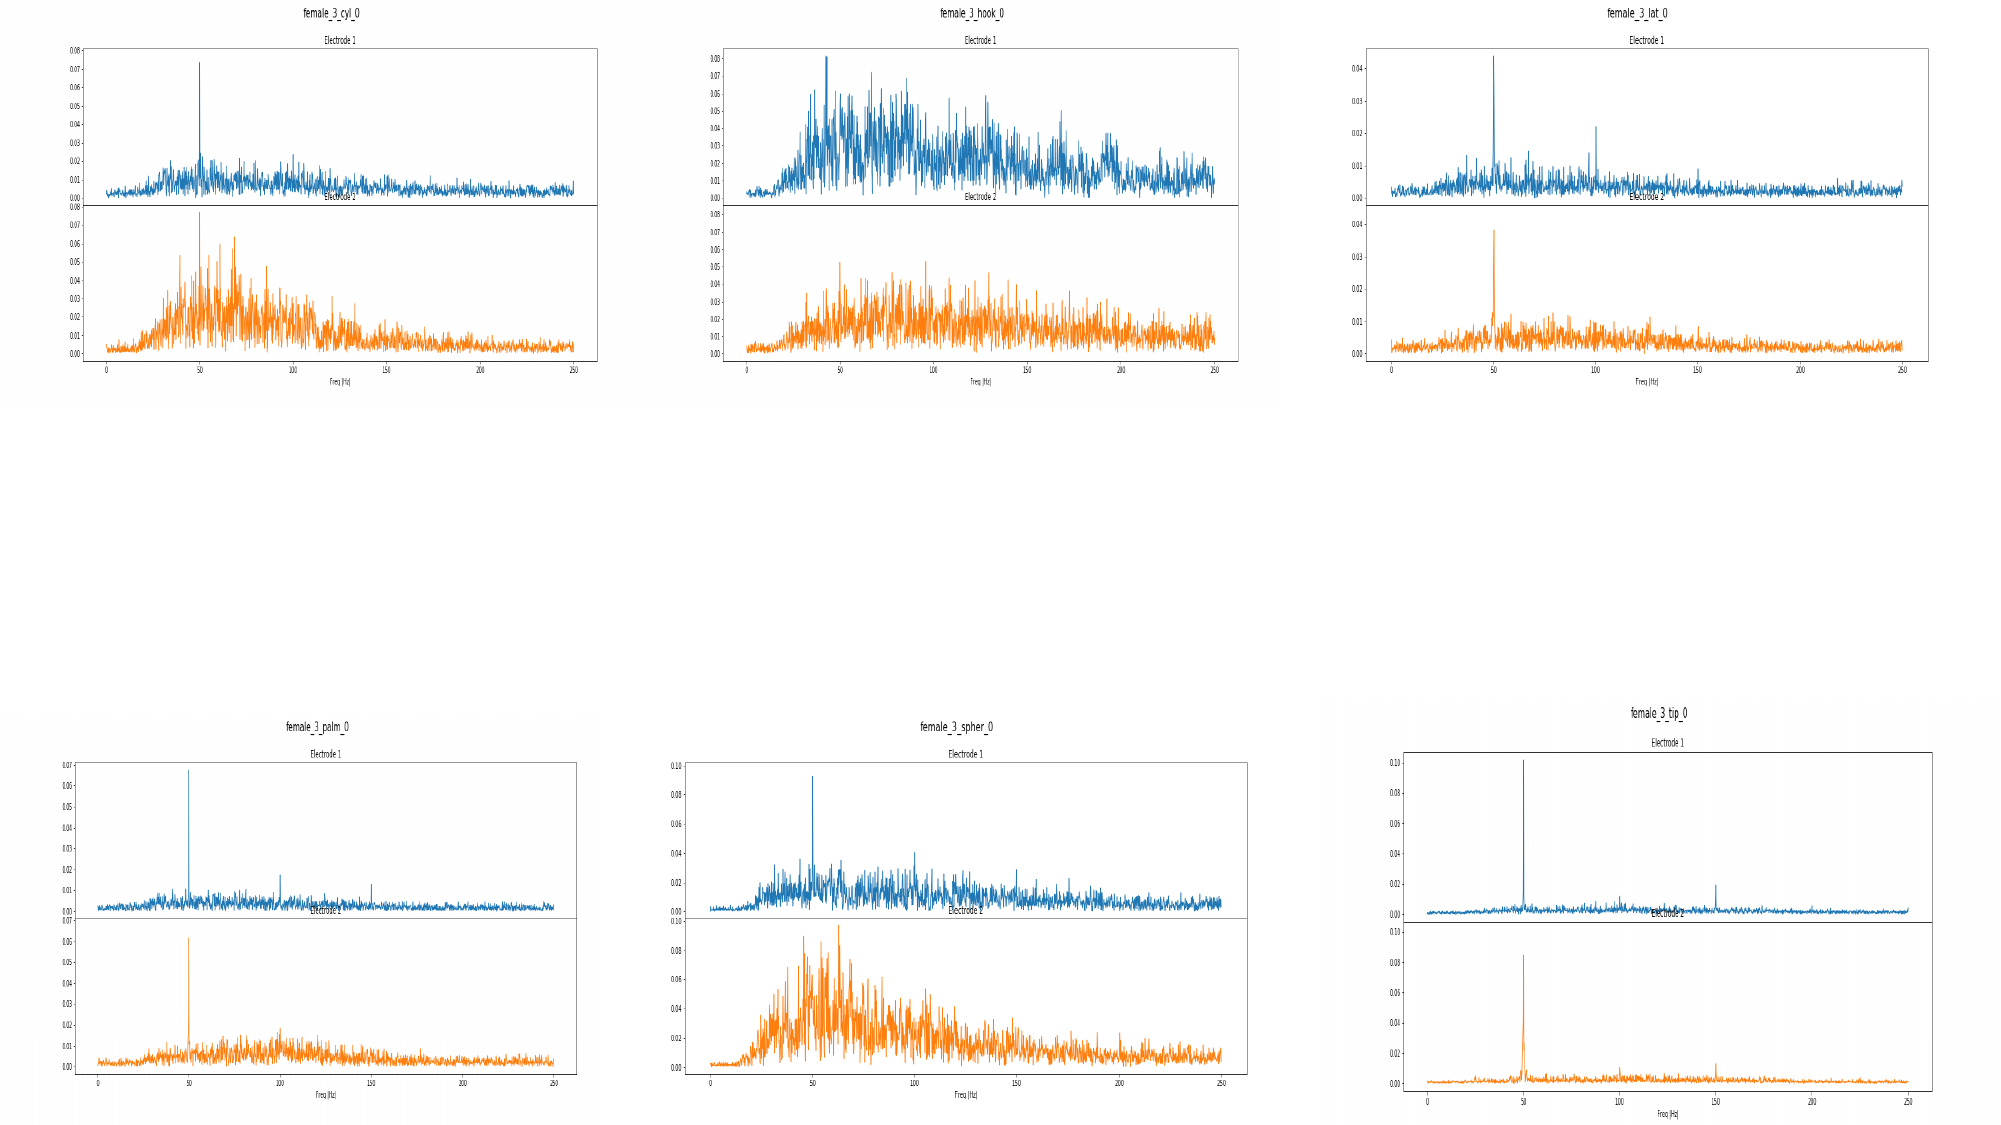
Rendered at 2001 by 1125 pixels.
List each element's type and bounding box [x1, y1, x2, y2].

picture [0, 697, 2000, 1125]
picture [0, 0, 2000, 412]
